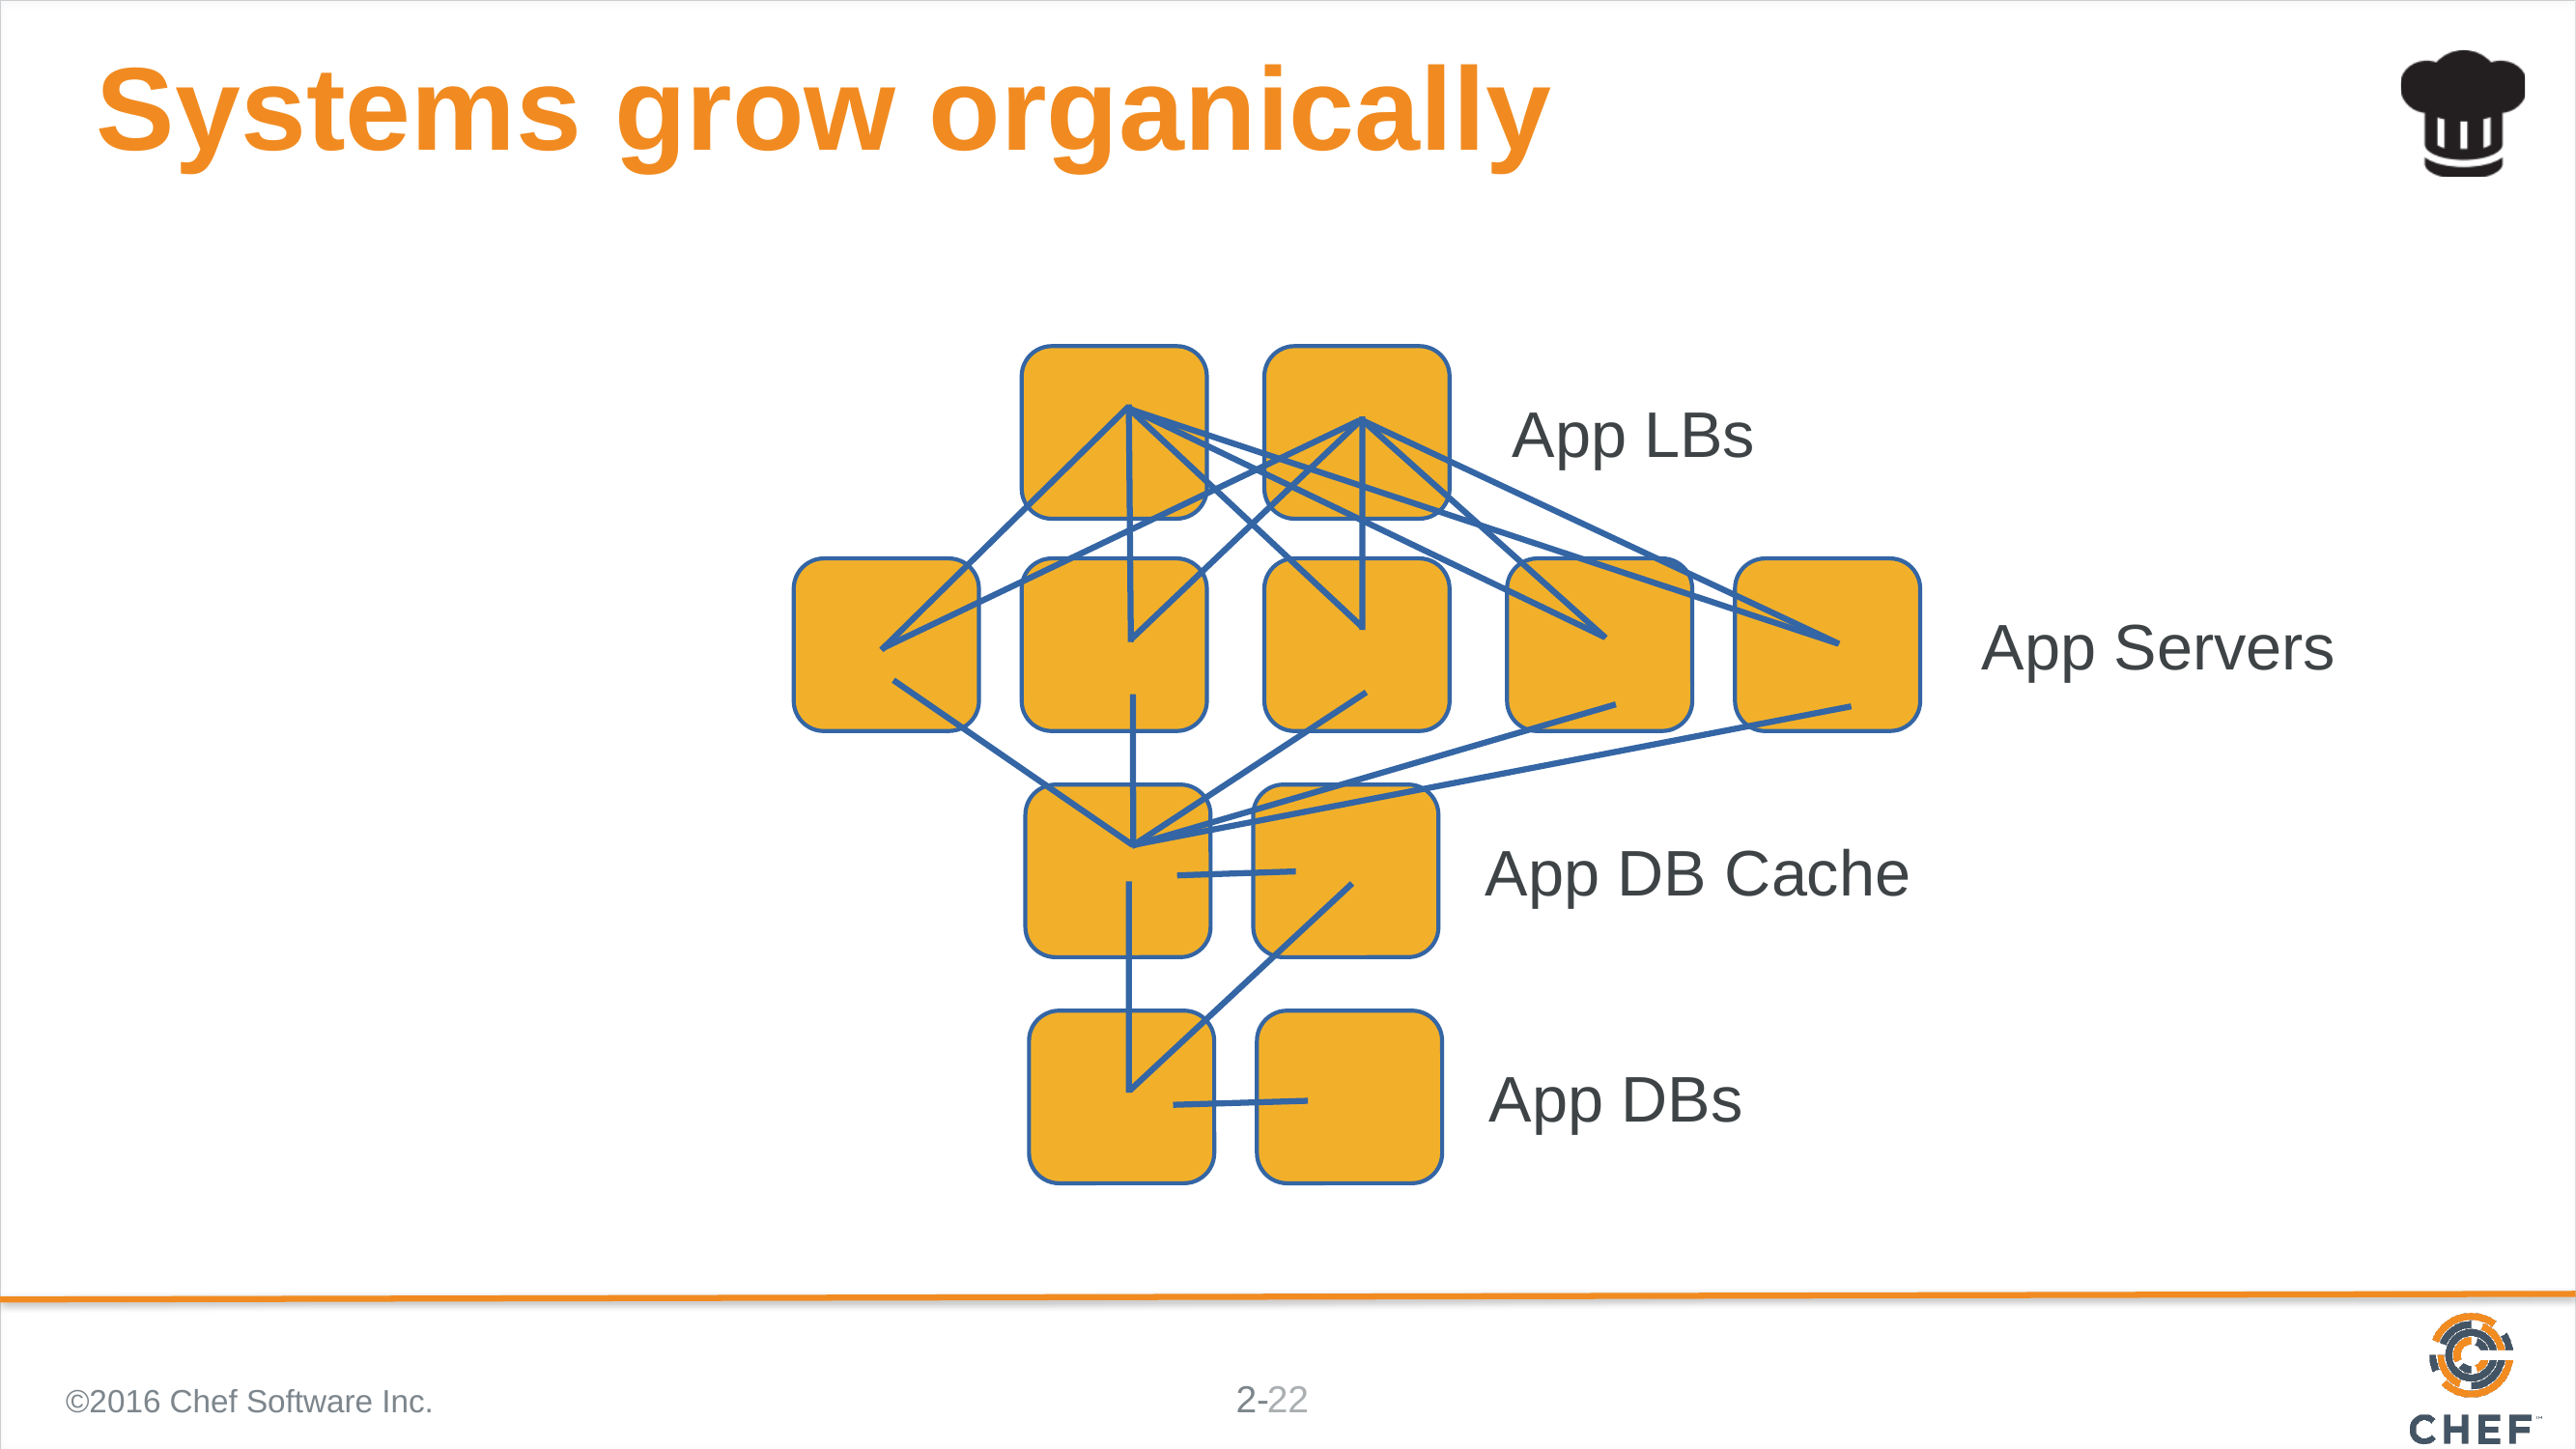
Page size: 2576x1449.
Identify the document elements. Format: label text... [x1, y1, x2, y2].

text_box [1257, 1010, 1443, 1183]
text_box [1507, 558, 1693, 731]
text_box App DBs [1483, 1053, 2212, 1139]
text_box [1735, 558, 1921, 731]
text_box [1021, 558, 1207, 731]
text_box [1264, 558, 1450, 731]
text_box App LBs [1506, 388, 1798, 474]
text_box [793, 558, 979, 731]
slide_number 22 [998, 1359, 1578, 1437]
text_box App Servers [1975, 601, 2403, 687]
text_box App DB Cache [1479, 827, 2150, 913]
text_box [1253, 784, 1439, 957]
footer ©2016 Chef Software Inc. [51, 1359, 952, 1440]
text_box [1021, 346, 1207, 519]
text_box [1025, 784, 1211, 957]
text_box [1029, 1010, 1215, 1183]
text_box [1264, 346, 1450, 519]
title Systems grow organically [96, 48, 2463, 180]
picture [2399, 1297, 2550, 1449]
